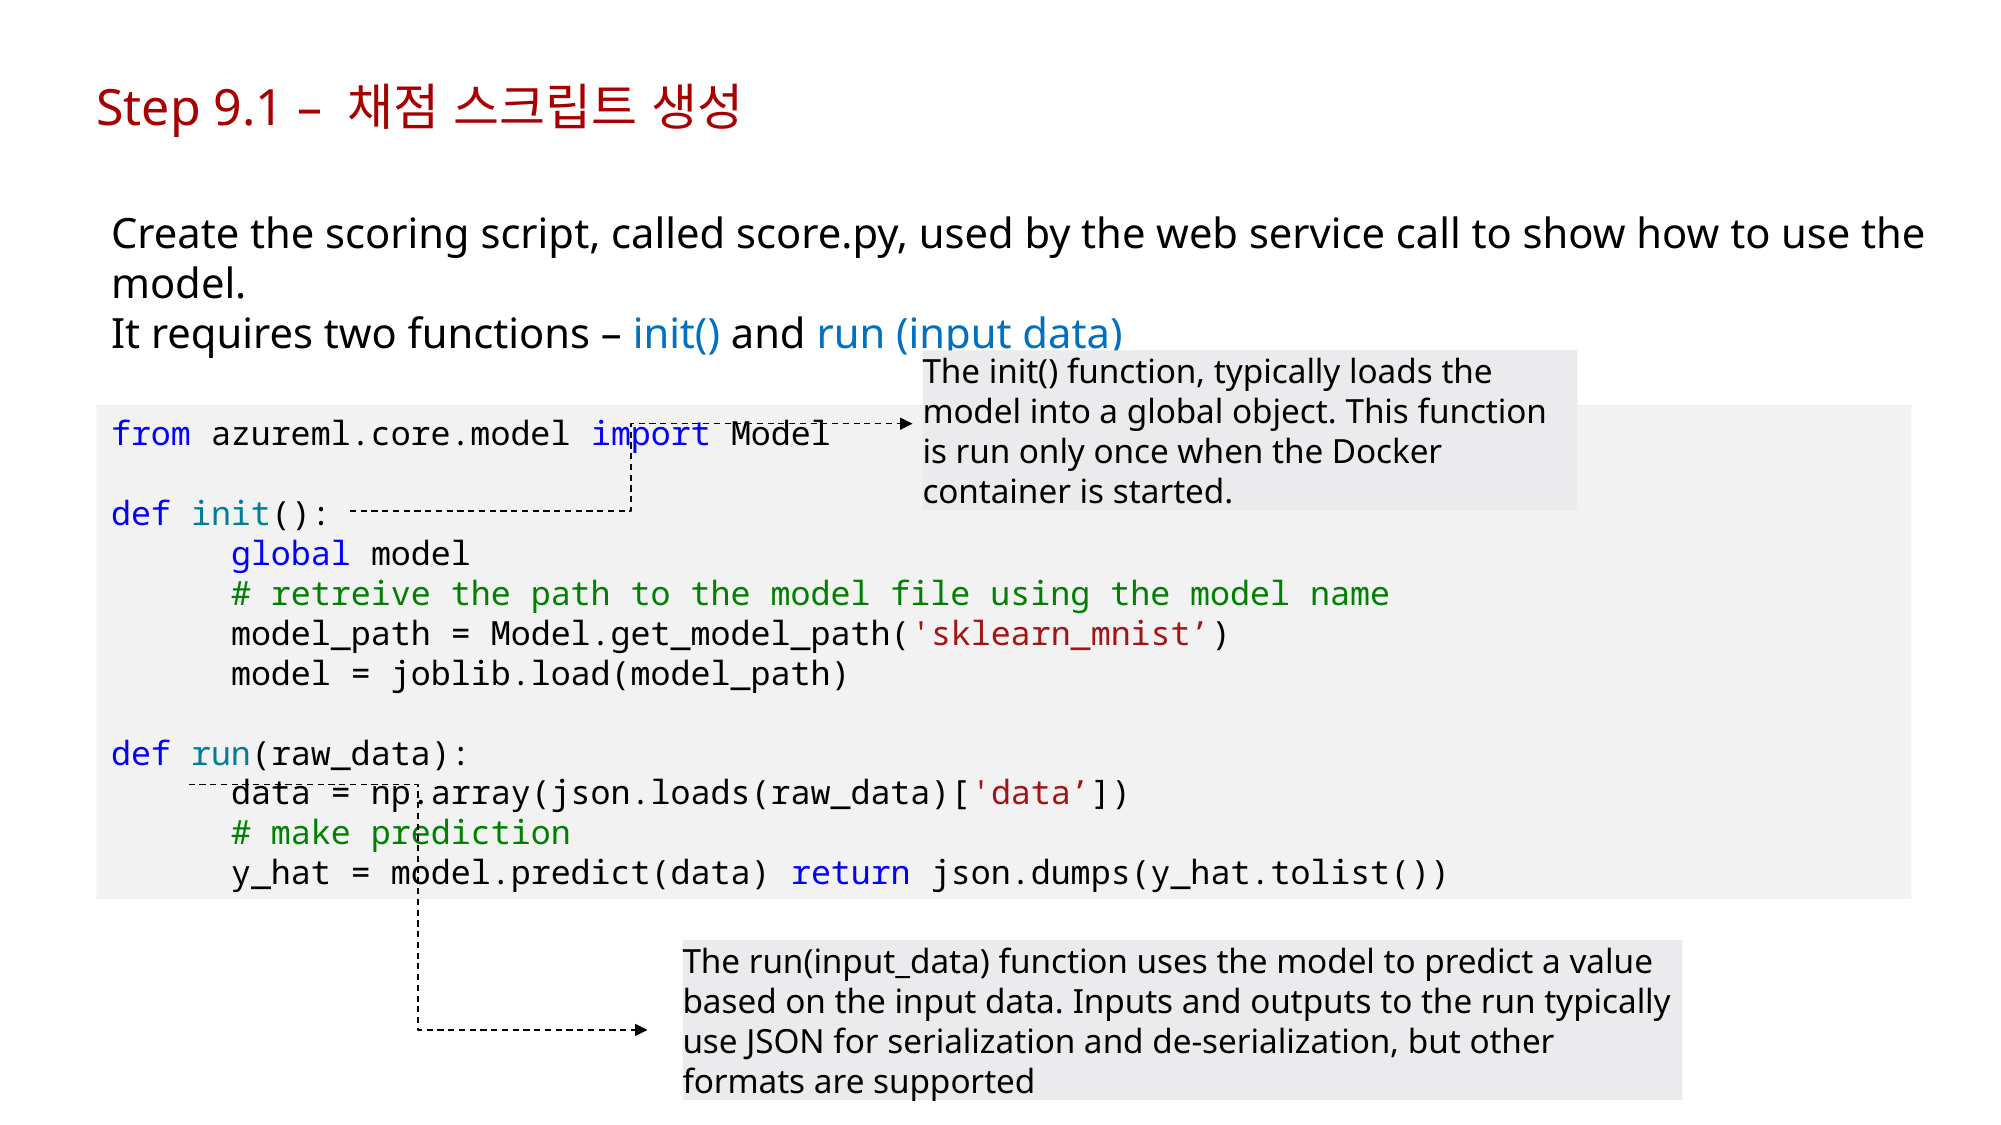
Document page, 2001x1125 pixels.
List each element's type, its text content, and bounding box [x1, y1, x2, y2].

text_box The run(input_data) function uses the model to predict a value based on the input data. Inputs and outputs to the run typically use JSON for serialization and de-serialization, but other formats are supported [682, 940, 1683, 1100]
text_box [349, 423, 913, 512]
text_box from azureml.core.model import Model def init(): global model # retreive the path to the model file using the model name model_path = Model.get_model_path('sklearn_mnist’) model = joblib.load(model_path) def run(raw_data): data = np.array(json.loads(raw_data)['data’]) # make prediction y_hat = model.predict(data) return json.dumps(y_hat.tolist()) [96, 404, 1912, 899]
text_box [188, 784, 648, 1031]
text_box Create the scoring script, called score.py, used by the web service call to show how to use the model. It requires two functions – init() and run (input data) [96, 199, 1944, 365]
text_box The init() function, typically loads the model into a global object. This function is run only once when the Docker container is started. [922, 350, 1578, 511]
text_box Step 9.1 – 채점 스크립트 생성 [96, 82, 1904, 137]
